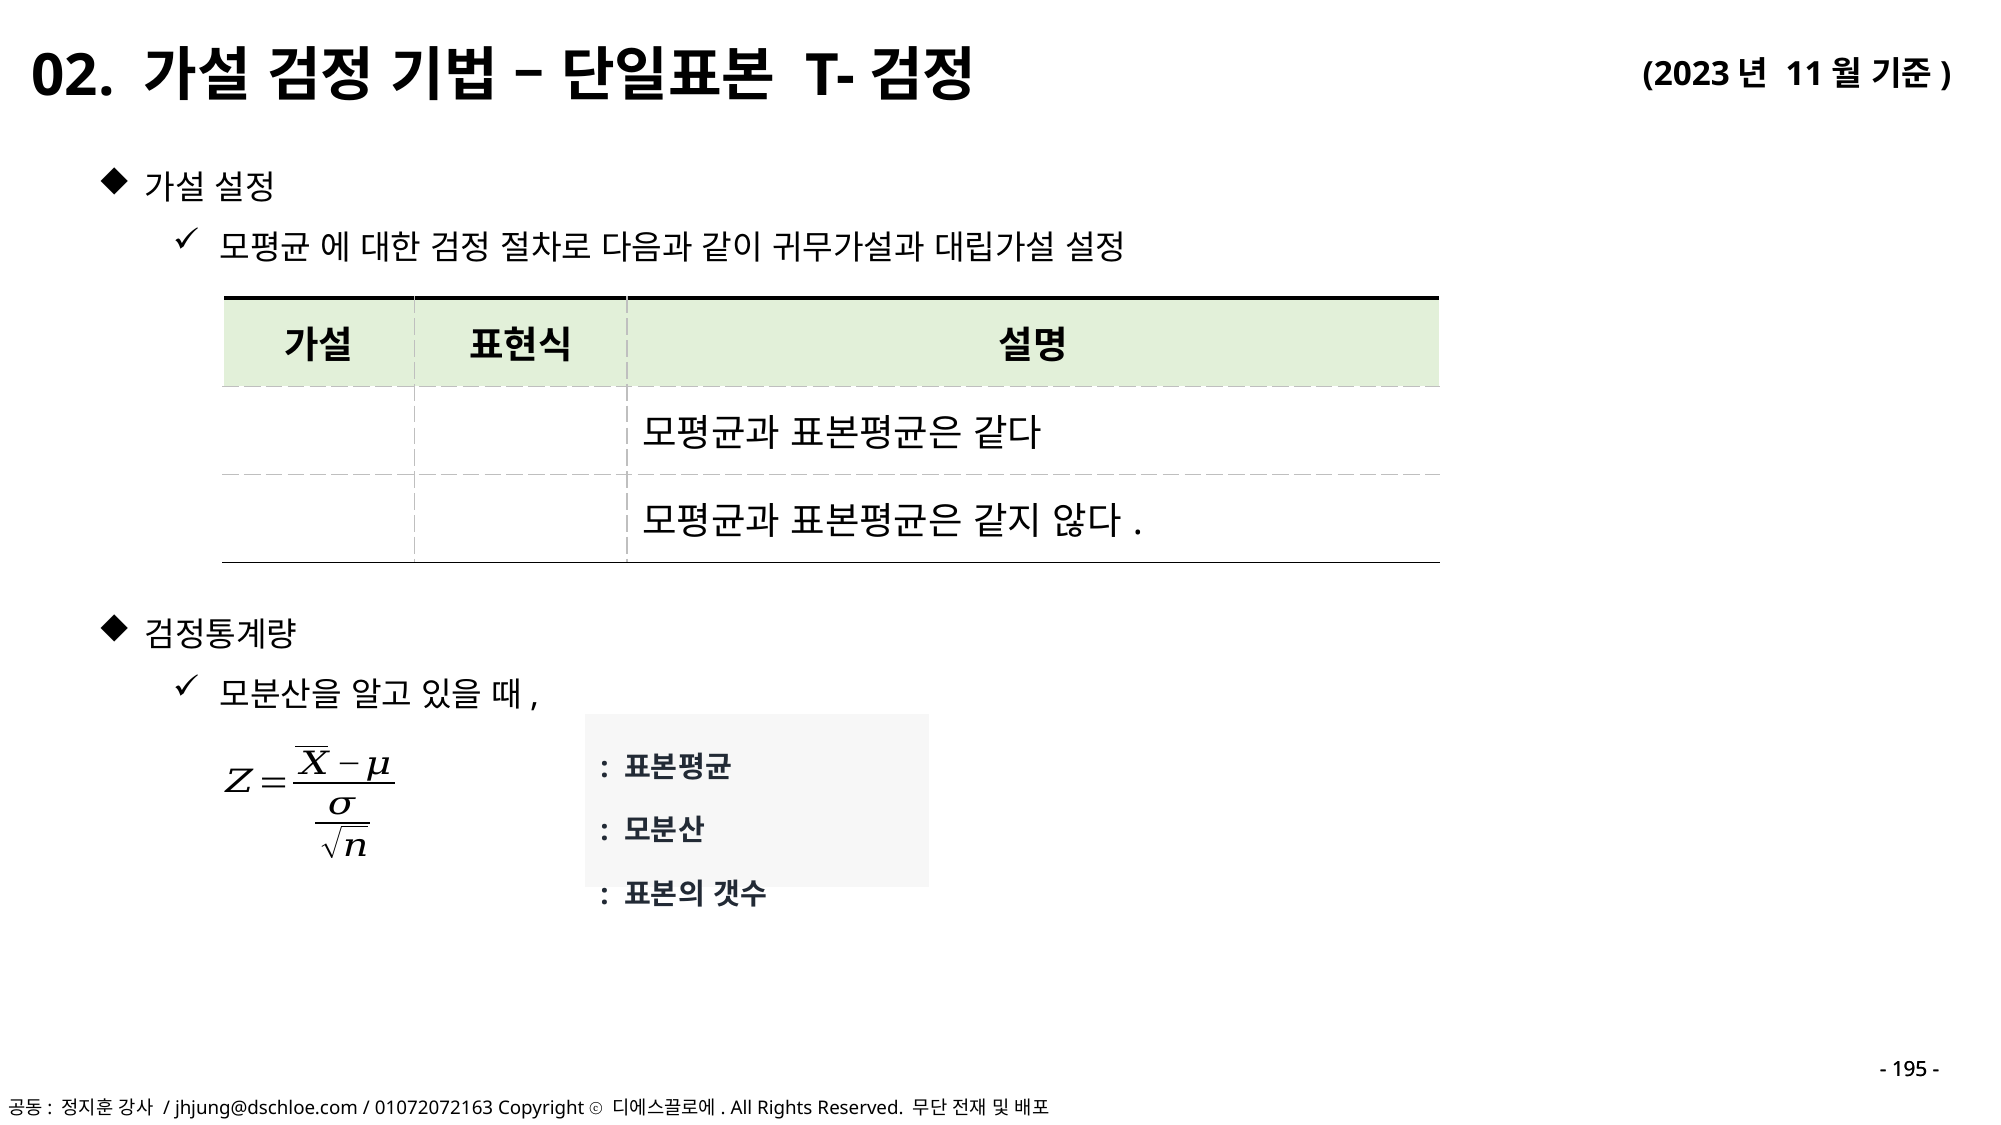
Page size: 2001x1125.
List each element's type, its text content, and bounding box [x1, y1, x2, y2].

text_box 02. 가설 검정 기법 – 단일표본 T-검정 [16, 30, 992, 115]
text_box 검정통계량 모분산을 알고 있을 때, [83, 585, 1505, 720]
slide_number - 195 - [1504, 1039, 1955, 1100]
